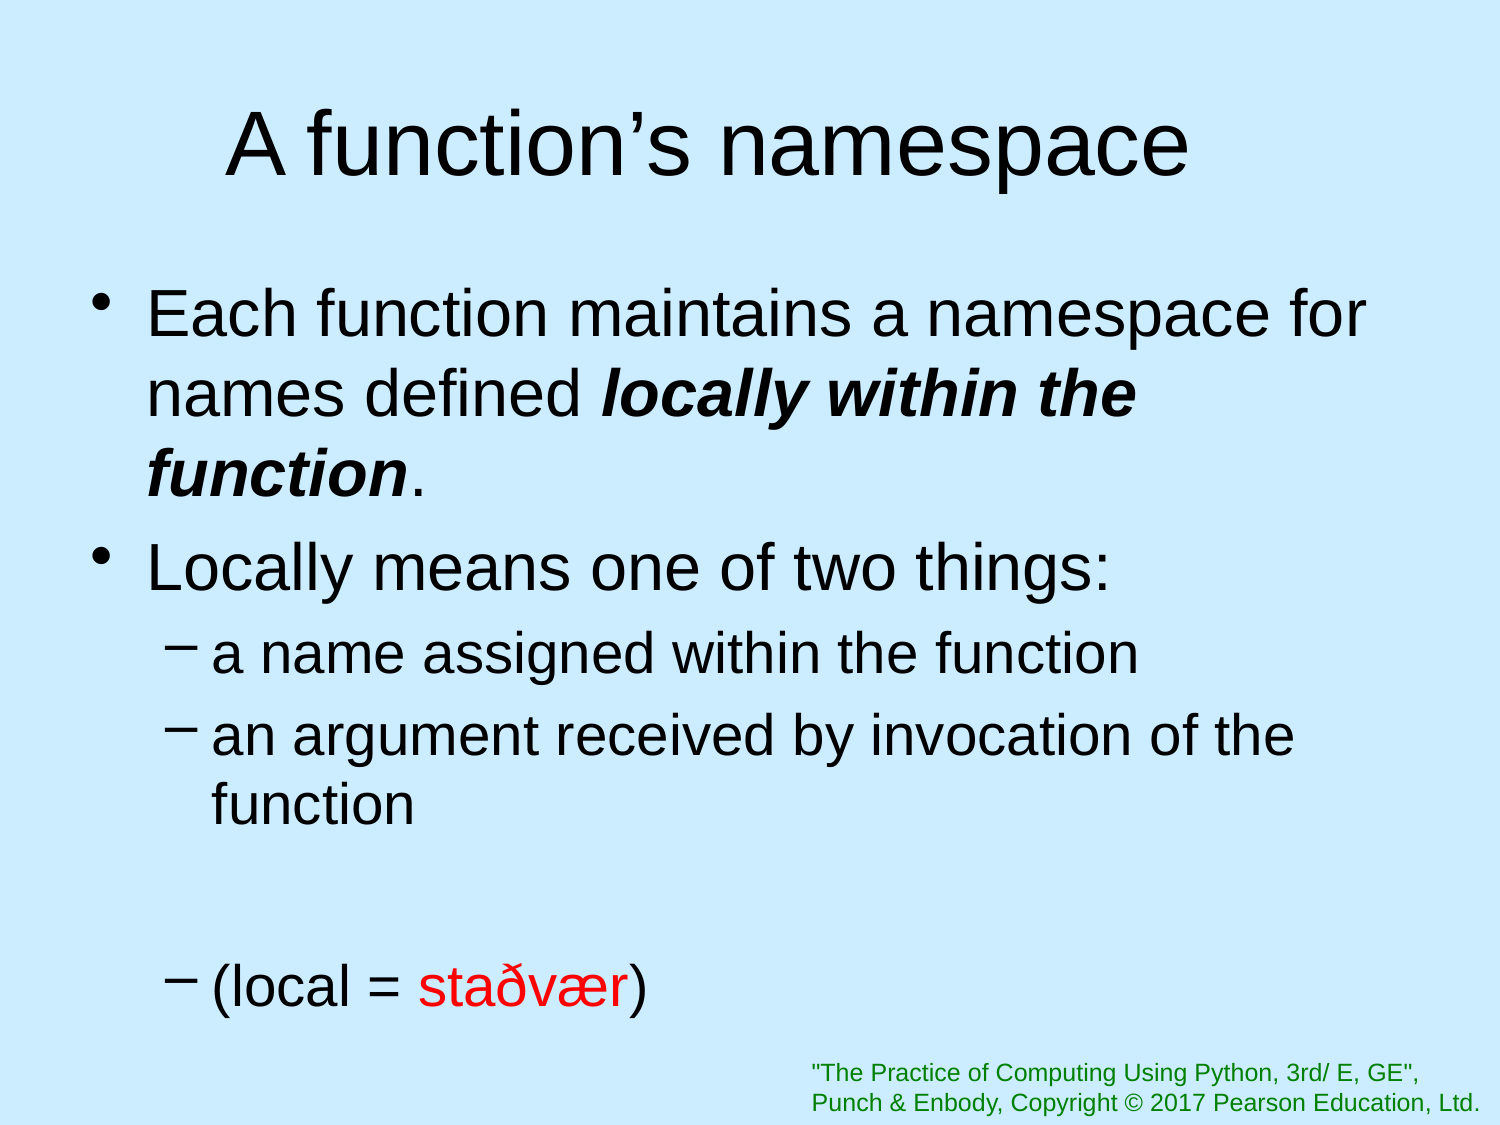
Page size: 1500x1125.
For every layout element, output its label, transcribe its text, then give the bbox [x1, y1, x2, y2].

title A function’s namespace [75, 45, 1425, 233]
list Each function maintains a namespace for names defined locally within the function. Locally means one of two things: a name assigned within the function an argument received by invocation of the function (local = staðvær) [75, 262, 1425, 1005]
